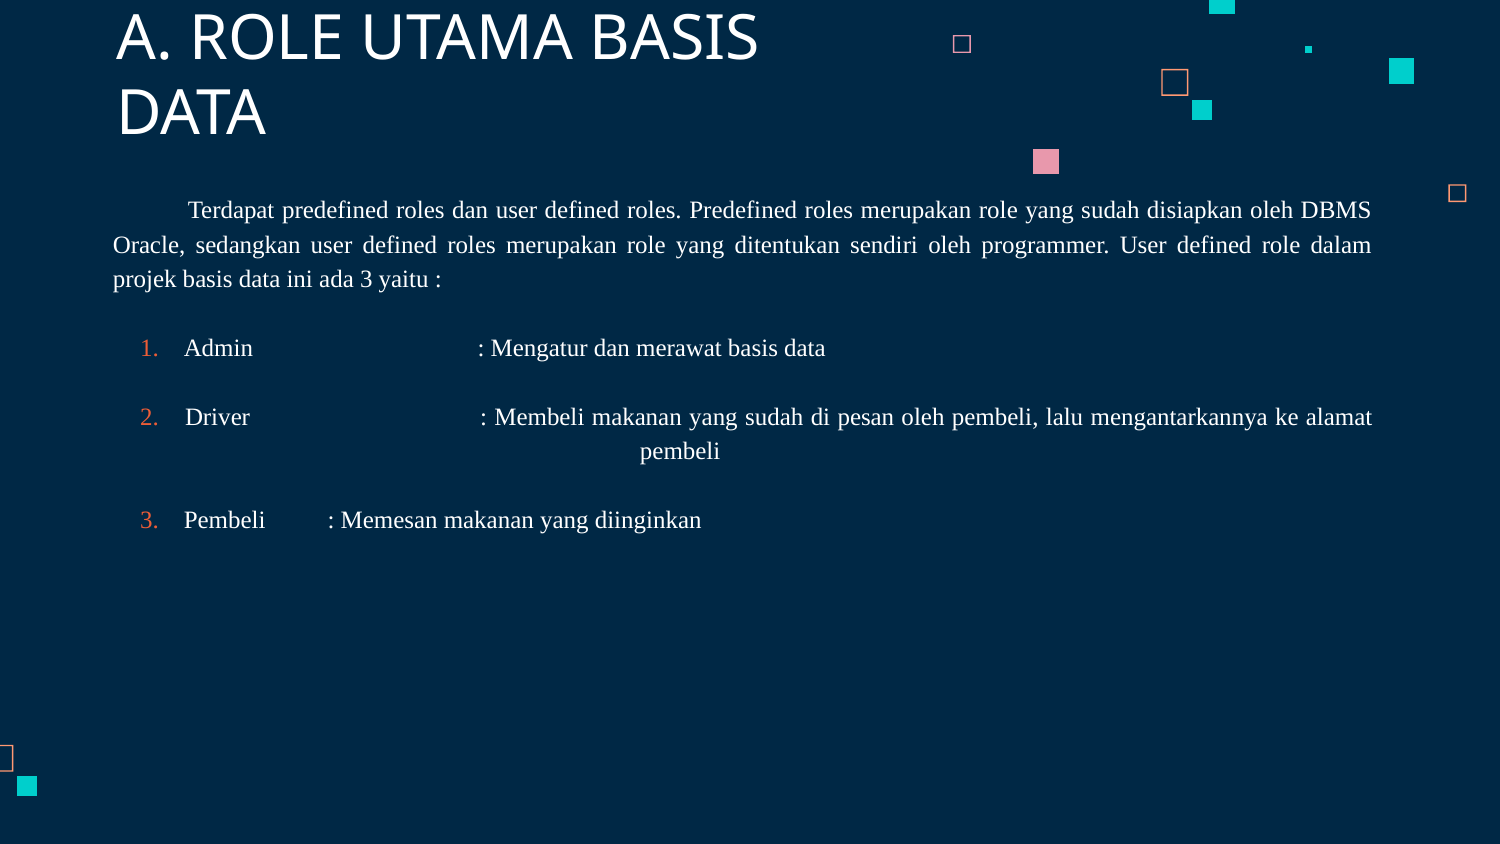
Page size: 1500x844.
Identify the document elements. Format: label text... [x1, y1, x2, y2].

title A. ROLE UTAMA BASIS DATA [101, 67, 878, 163]
list Terdapat predefined roles dan user defined roles. Predefined roles merupakan role yang sudah disiapkan oleh DBMS Oracle, sedangkan user defined roles merupakan role yang ditentukan sendiri oleh programmer. User defined role dalam projek basis data ini ada 3 yaitu : Admin : Mengatur dan merawat basis data Driver : Membeli makanan yang sudah di pesan oleh pembeli, lalu mengantarkannya ke alamat pembeli Pembeli : Memesan makanan yang diinginkan [97, 174, 1389, 796]
